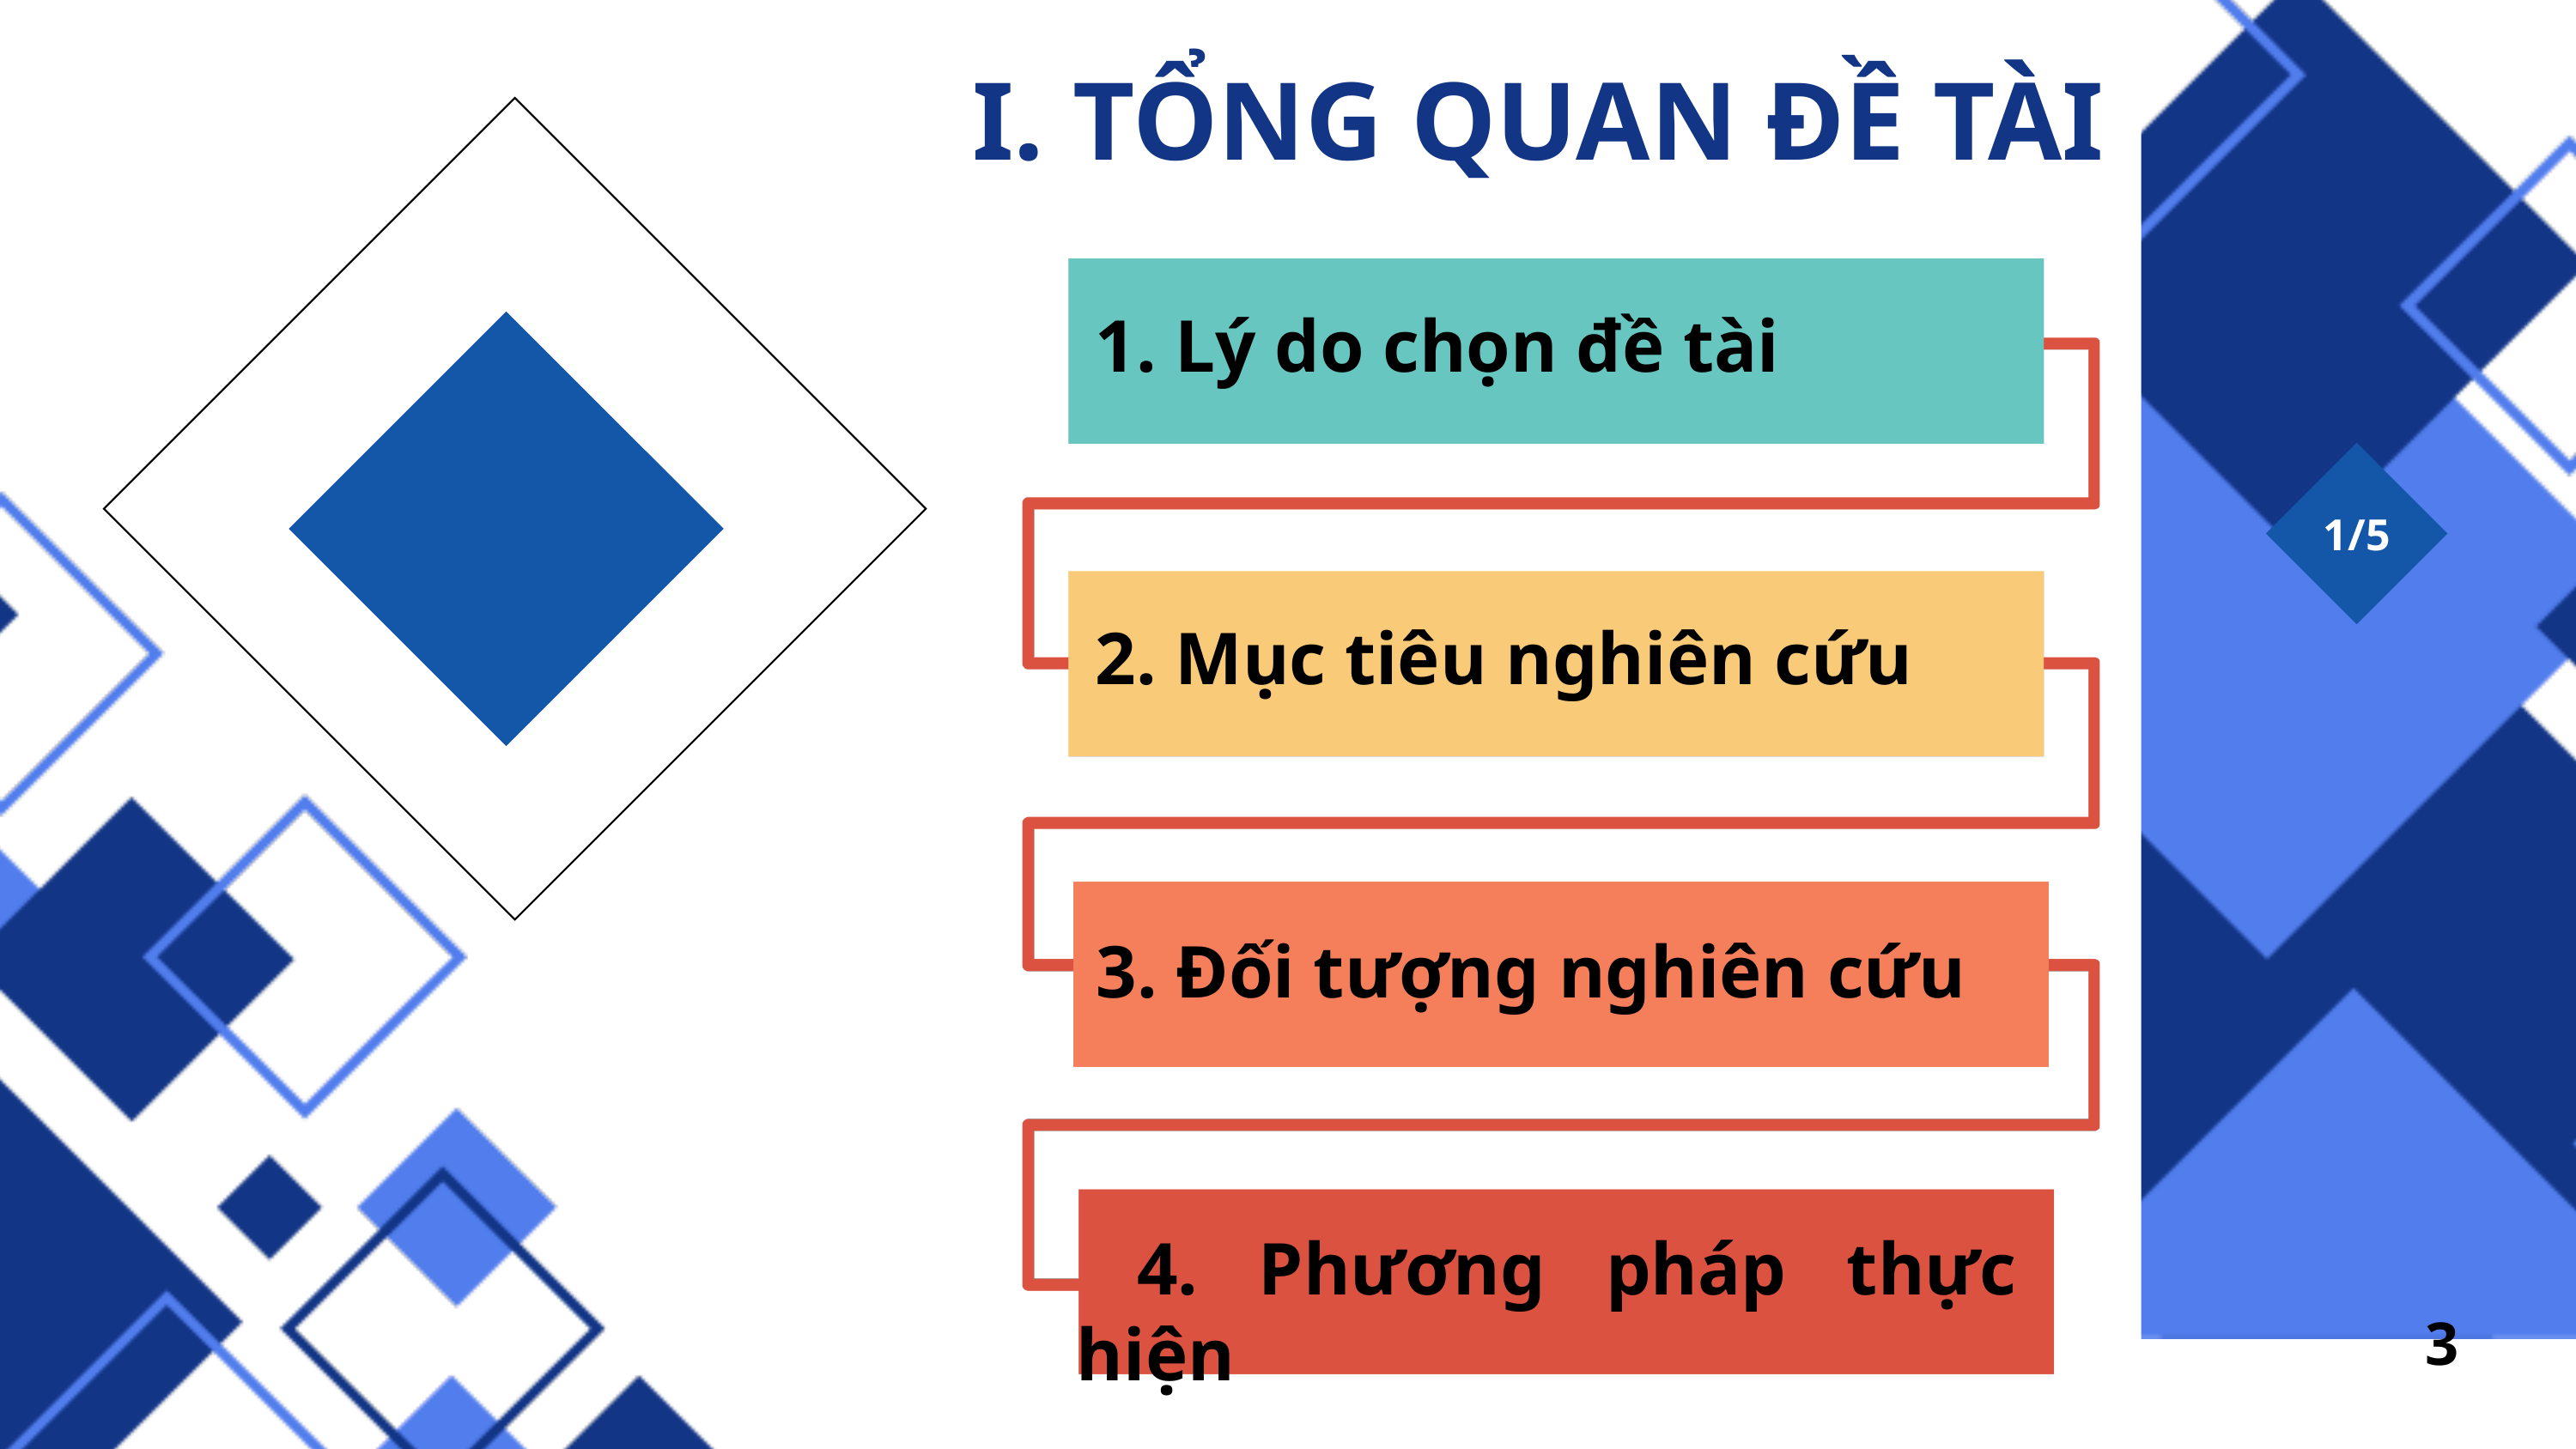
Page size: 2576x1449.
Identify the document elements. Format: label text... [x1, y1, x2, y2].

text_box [289, 311, 724, 747]
text_box 3. Đối tượng nghiên cứu [1078, 925, 2048, 1012]
text_box 1. Lý do chọn đề tài [1076, 300, 1939, 387]
text_box 4. Phương pháp thực hiện [1076, 1223, 2017, 1396]
text_box I. TỔNG QUAN ĐỀ TÀI [972, 52, 2150, 182]
text_box 3 [2425, 1294, 2459, 1377]
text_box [103, 97, 927, 920]
text_box 2. Mục tiêu nghiên cứu [1076, 613, 2000, 700]
text_box [0, 276, 764, 1449]
text_box [1022, 258, 2100, 1374]
text_box [2141, 0, 2576, 1339]
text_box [2265, 442, 2448, 625]
